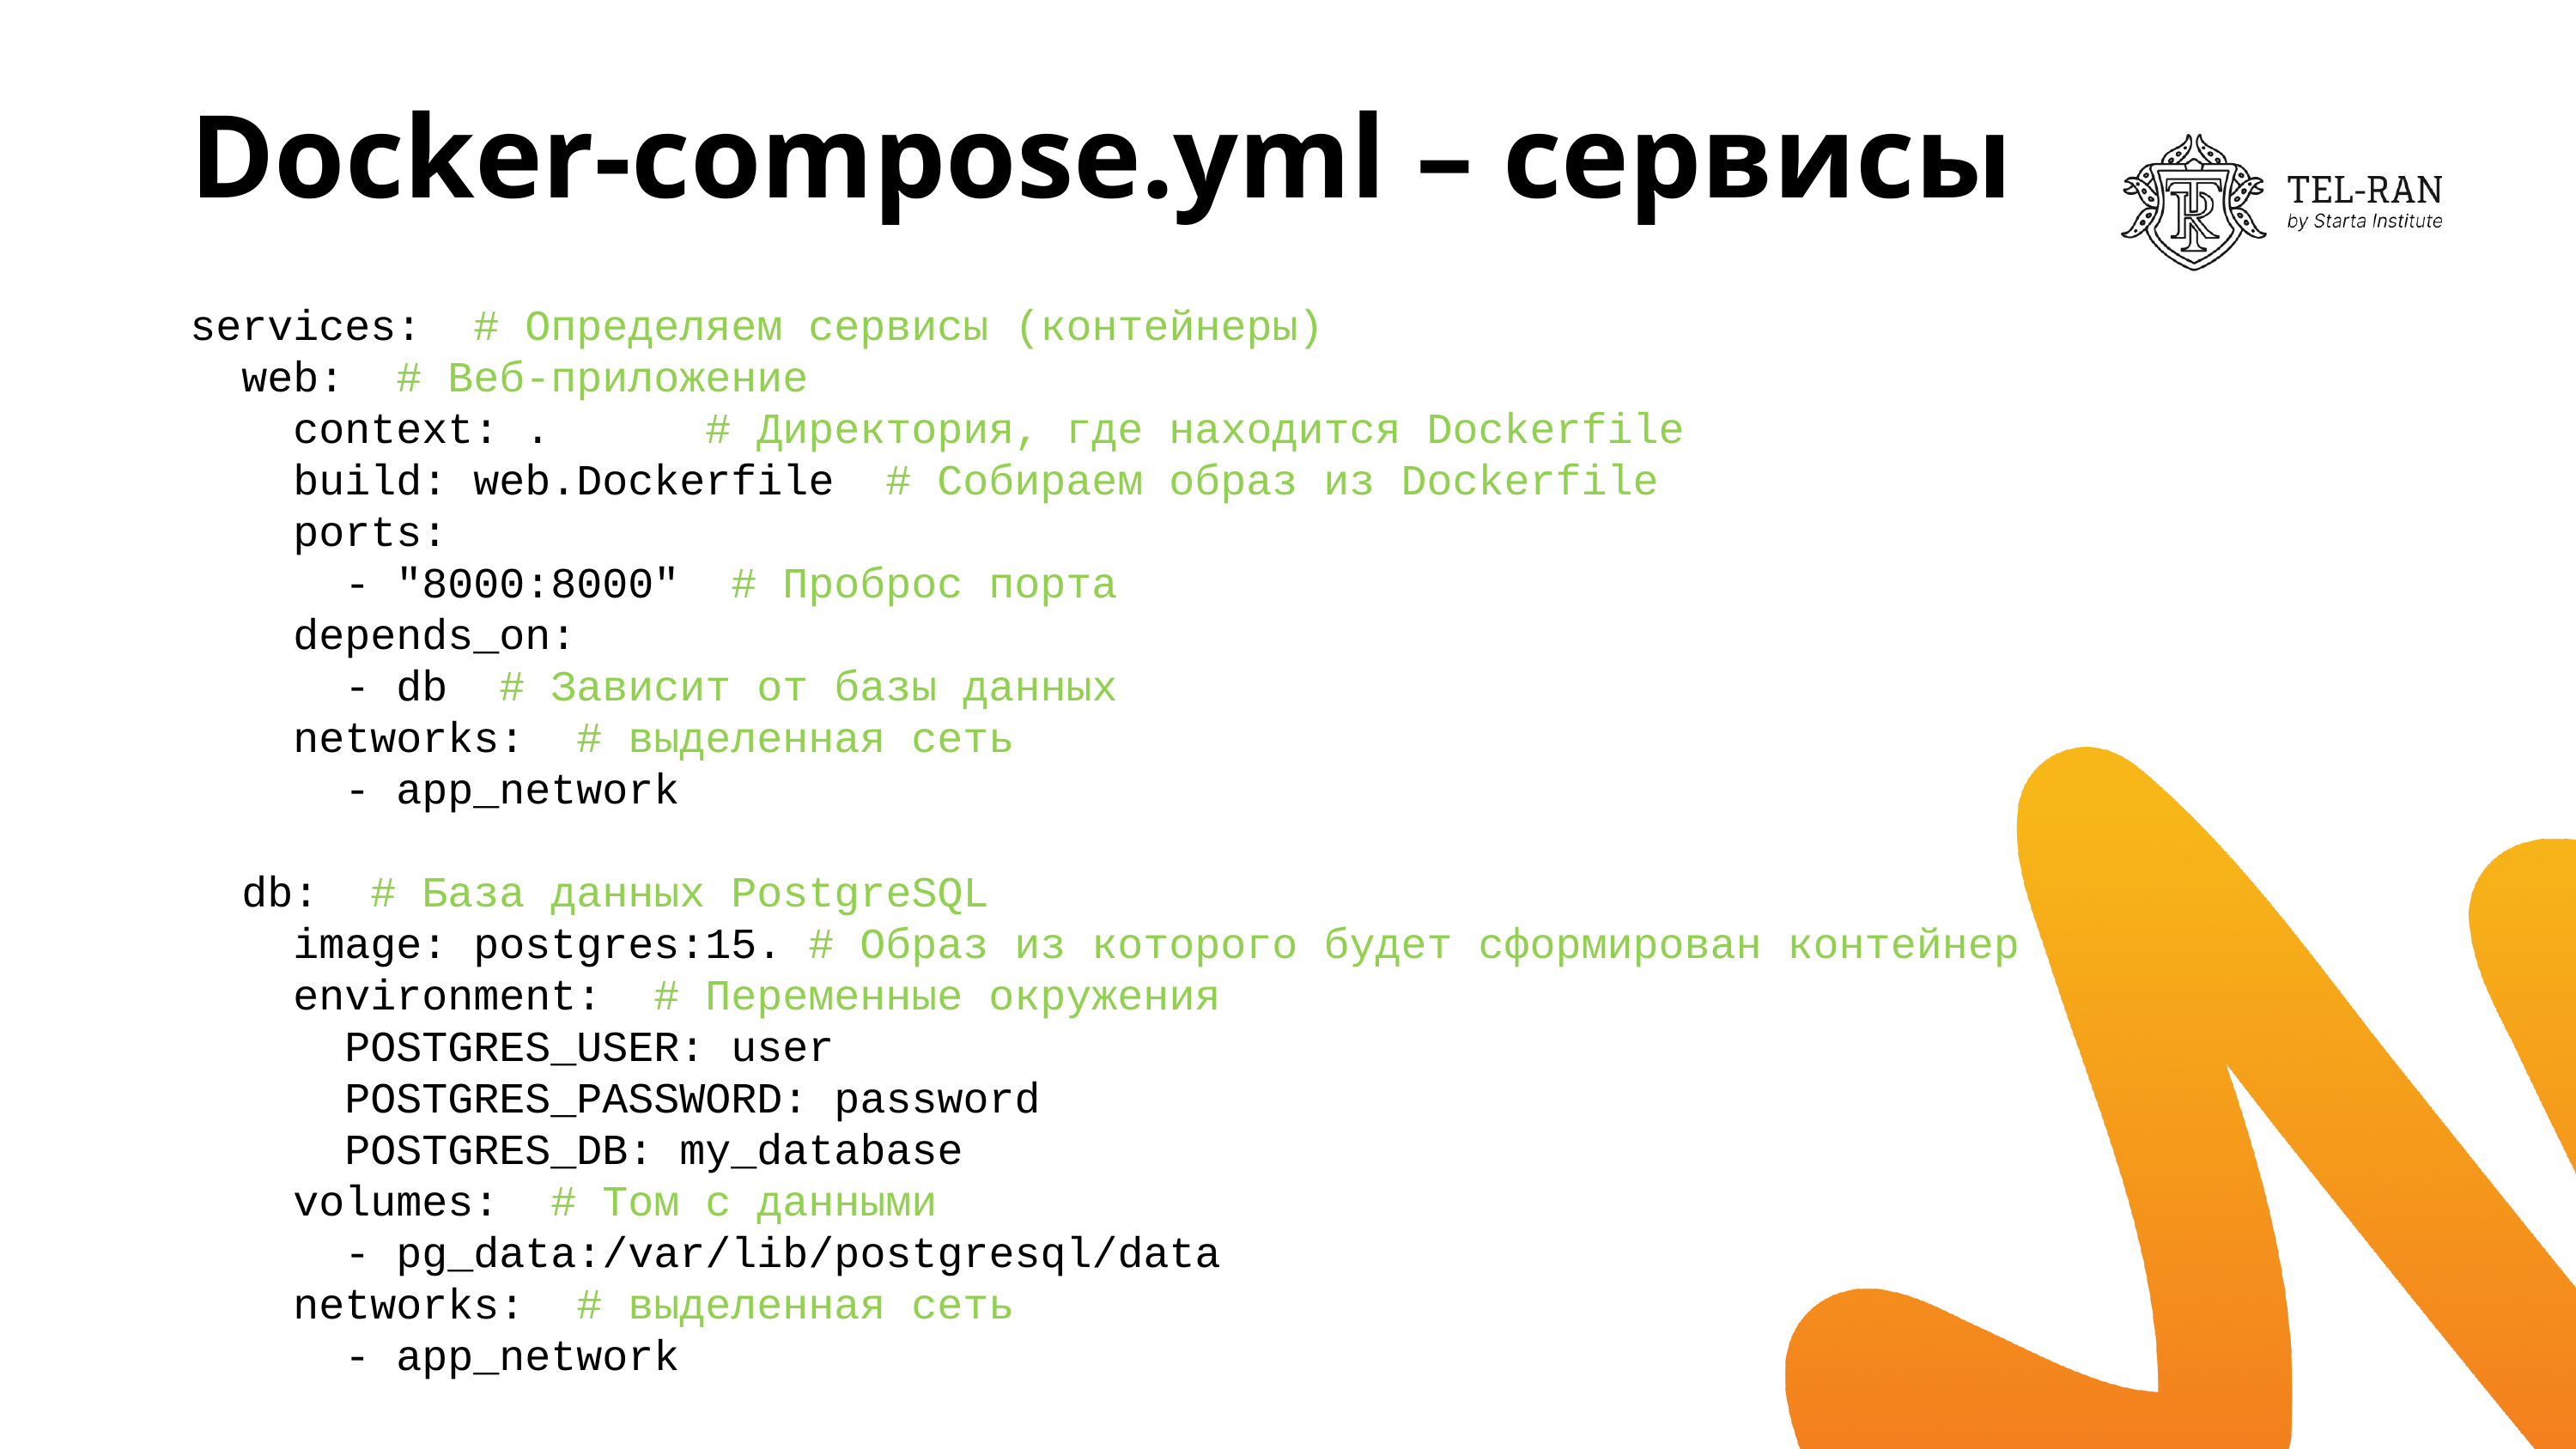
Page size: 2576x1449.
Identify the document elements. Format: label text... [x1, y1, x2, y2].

picture [1620, 747, 2576, 1449]
picture [2121, 134, 2442, 271]
title Docker-compose.yml – сервисы [177, 76, 2107, 291]
text_box services: # Определяем сервисы (контейнеры) web: # Веб-приложение context: . # Директория, где находится Dockerfile build: web.Dockerfile # Собираем образ из Dockerfile ports: - "8000:8000" # Проброс порта depends_on: - db # Зависит от базы данных networks: # выделенная сеть - app_network db: # База данных PostgreSQL image: postgres:15. # Образ из которого будет сформирован контейнер environment: # Переменные окружения POSTGRES_USER: user POSTGRES_PASSWORD: password POSTGRES_DB: my_database volumes: # Том с данными - pg_data:/var/lib/postgresql/data networks: # выделенная сеть - app_network [177, 291, 2141, 1386]
